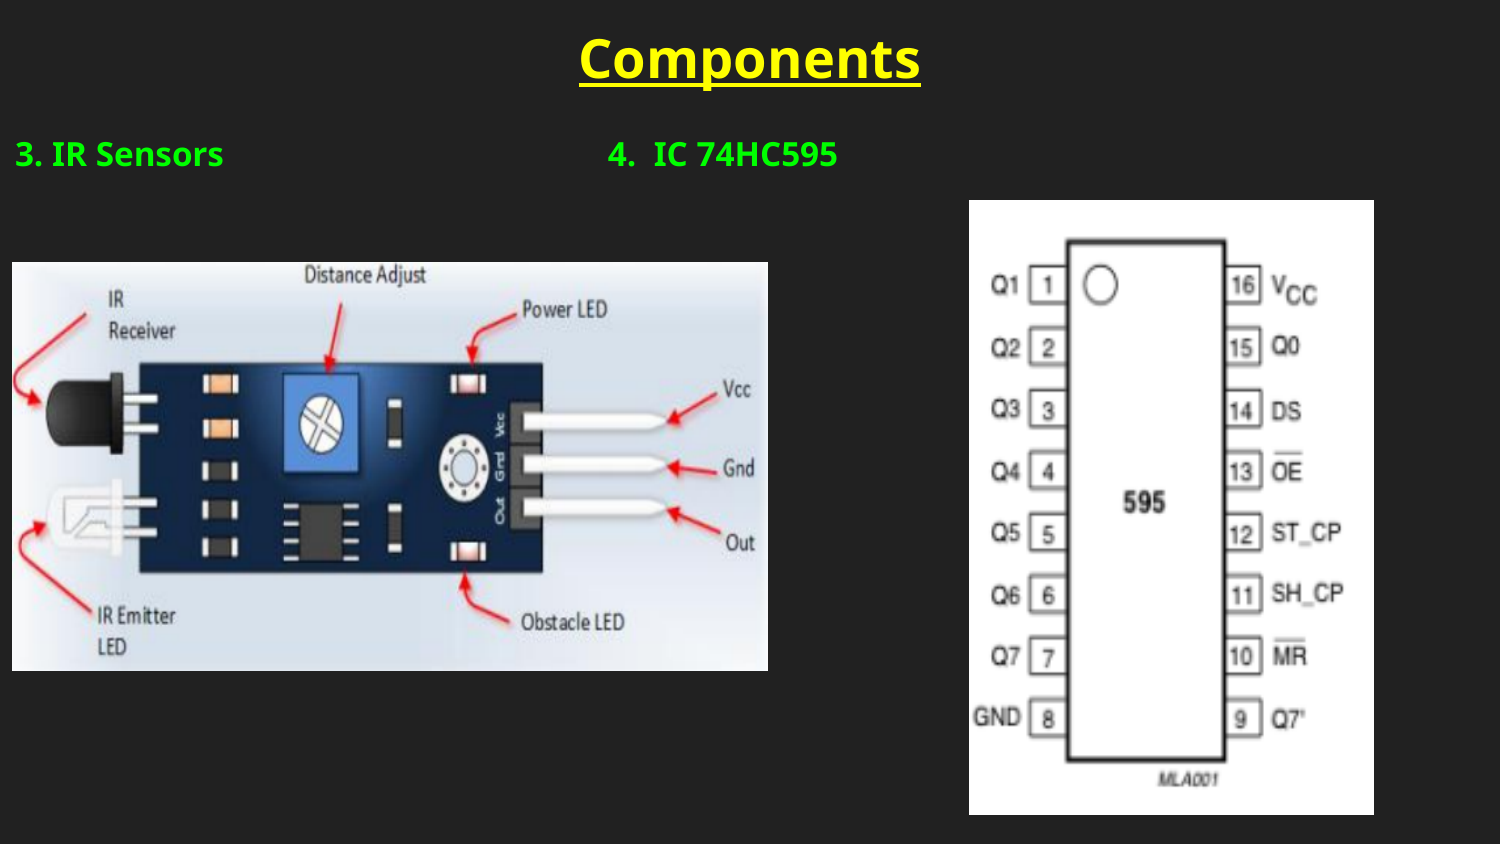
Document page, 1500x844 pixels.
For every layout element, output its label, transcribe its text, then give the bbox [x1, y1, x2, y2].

picture [11, 262, 768, 671]
picture [969, 200, 1375, 816]
title Components [0, 0, 1500, 109]
list 3. IR Sensors 4. IC 74HC595 [0, 109, 1500, 844]
